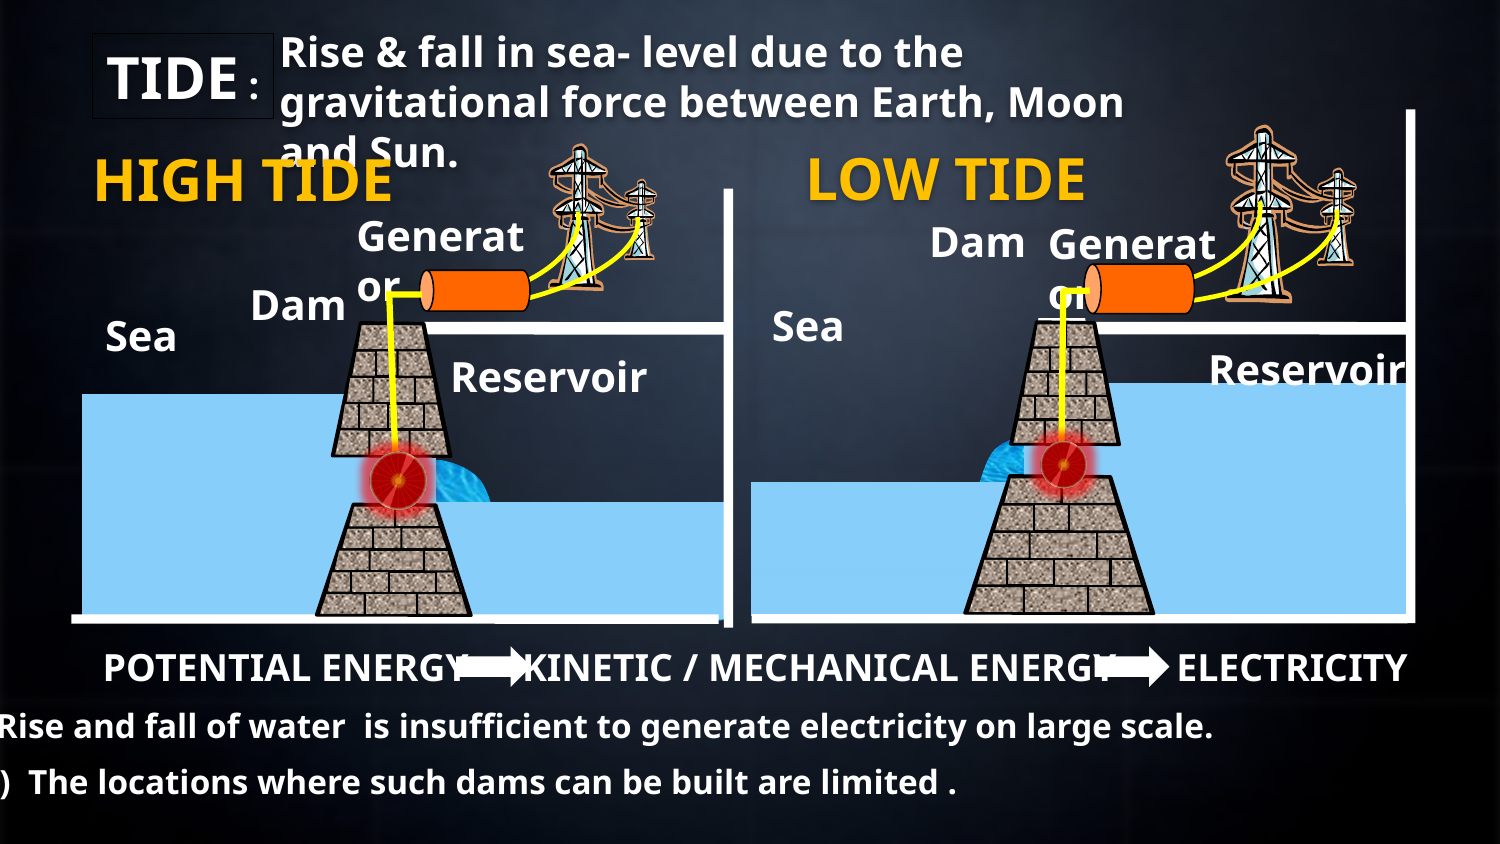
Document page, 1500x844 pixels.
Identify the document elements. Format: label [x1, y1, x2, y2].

text_box [110, 635, 1097, 697]
text_box [332, 322, 452, 457]
text_box [316, 503, 472, 616]
text_box [1010, 321, 1120, 445]
text_box [964, 475, 1154, 614]
picture [0, 0, 1500, 844]
